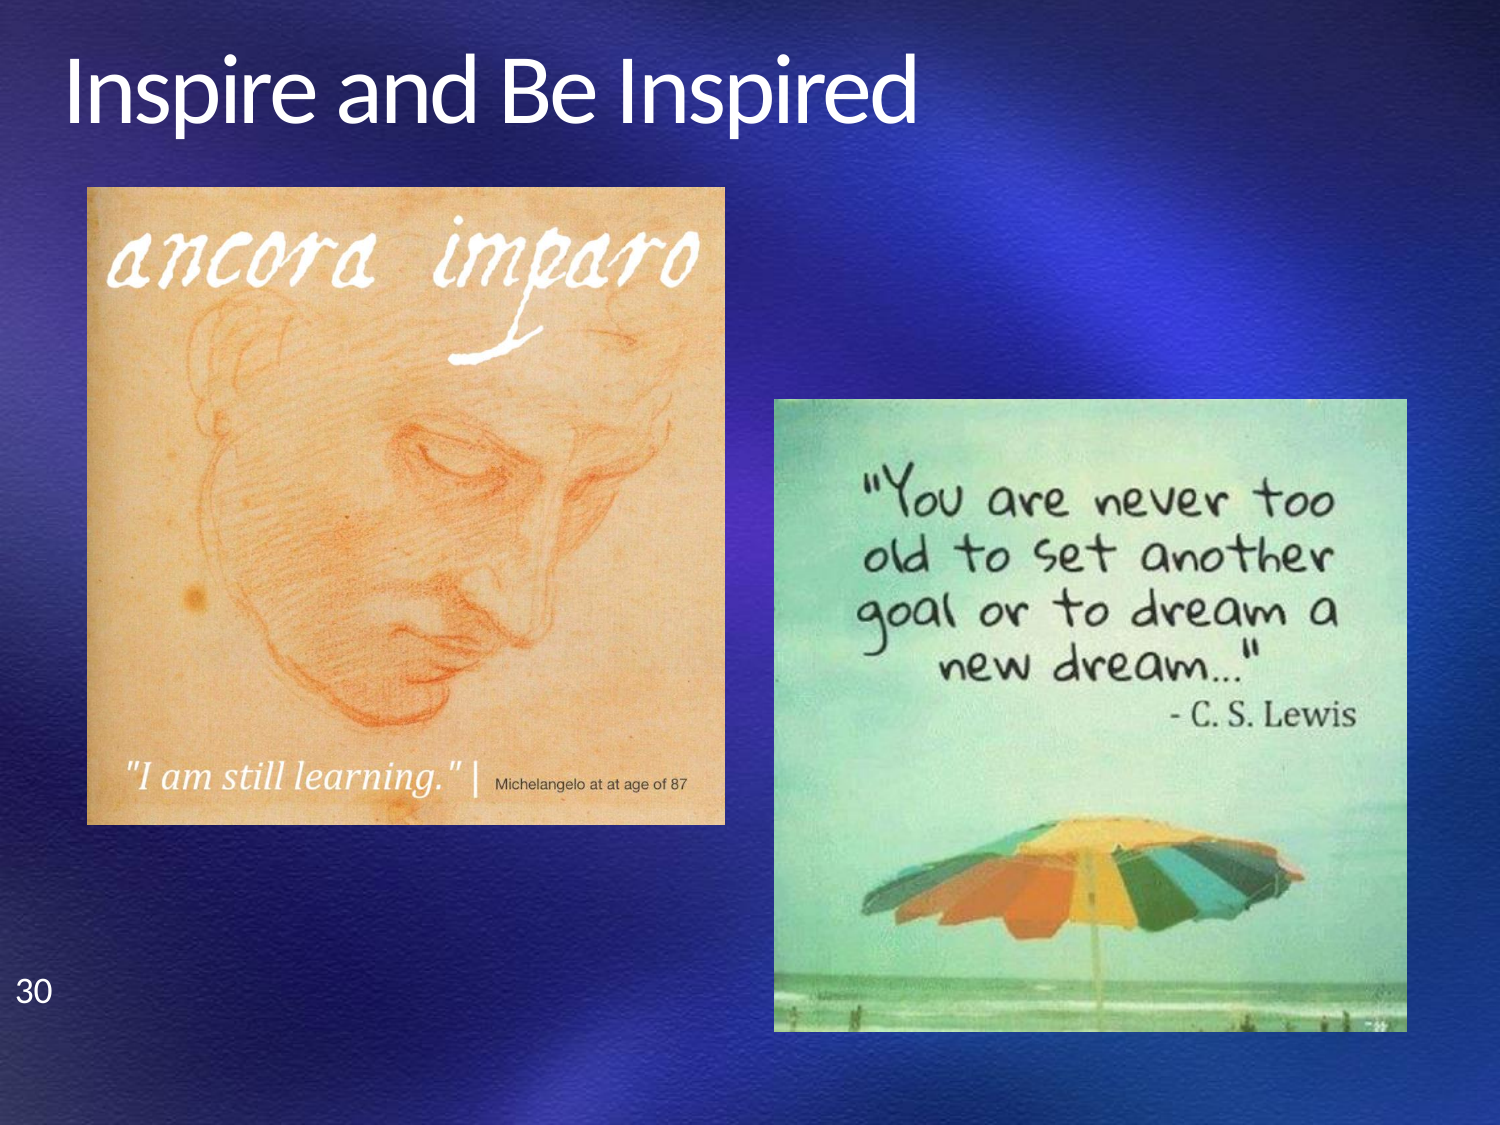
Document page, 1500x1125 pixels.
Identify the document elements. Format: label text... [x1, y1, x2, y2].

slide_number 30 [0, 958, 350, 1009]
picture [0, 0, 1500, 1125]
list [87, 187, 726, 826]
title Inspire and Be Inspired [62, 37, 1438, 147]
